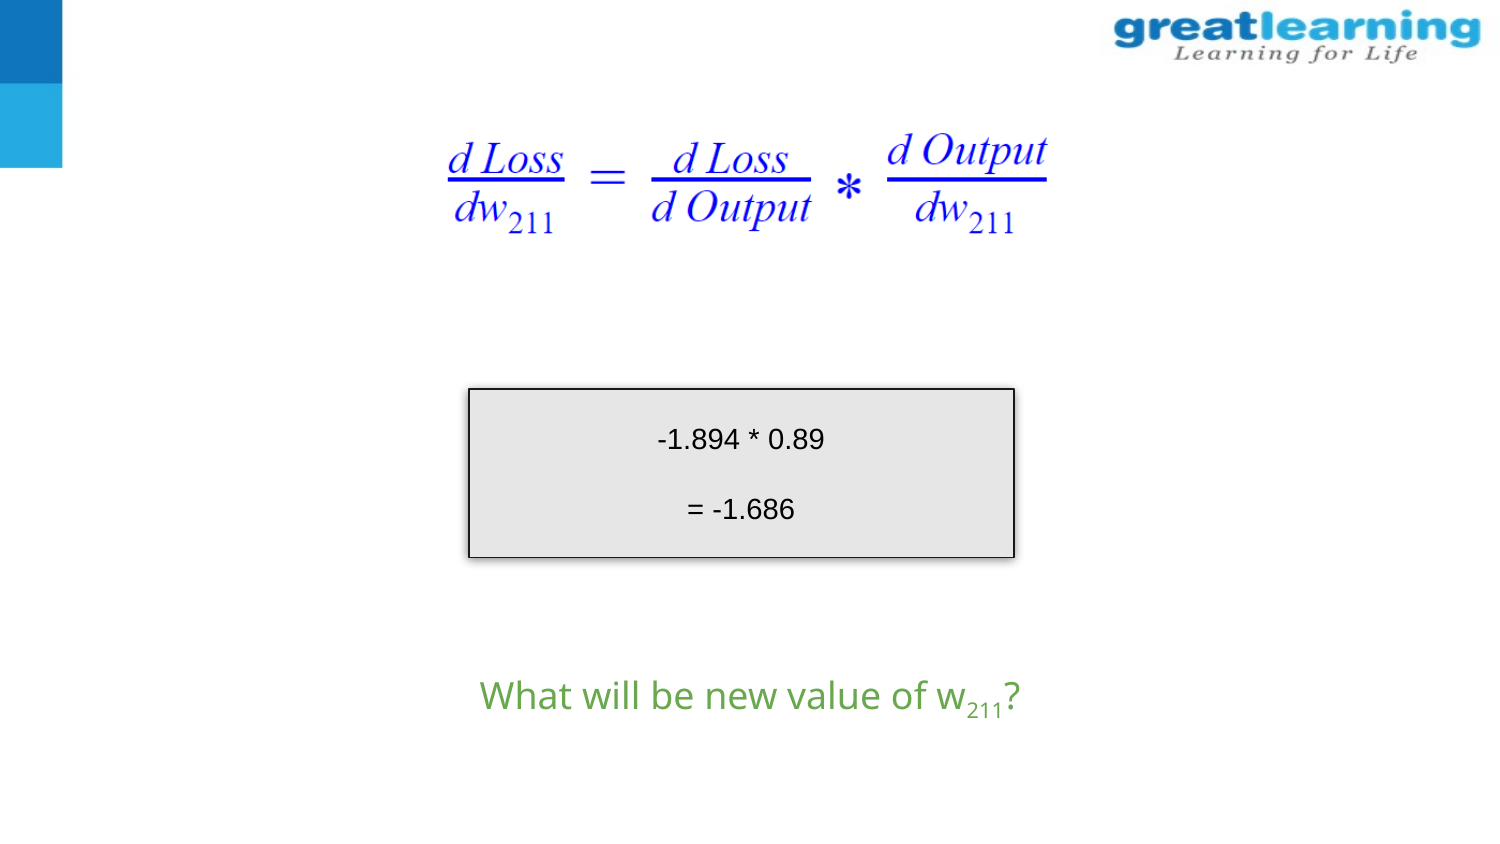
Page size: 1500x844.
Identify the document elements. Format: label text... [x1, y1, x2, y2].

picture [0, 0, 1500, 844]
text_box -1.894 * 0.89 = -1.686 [468, 388, 1014, 558]
text_box What will be new value of w211? [368, 656, 1131, 745]
